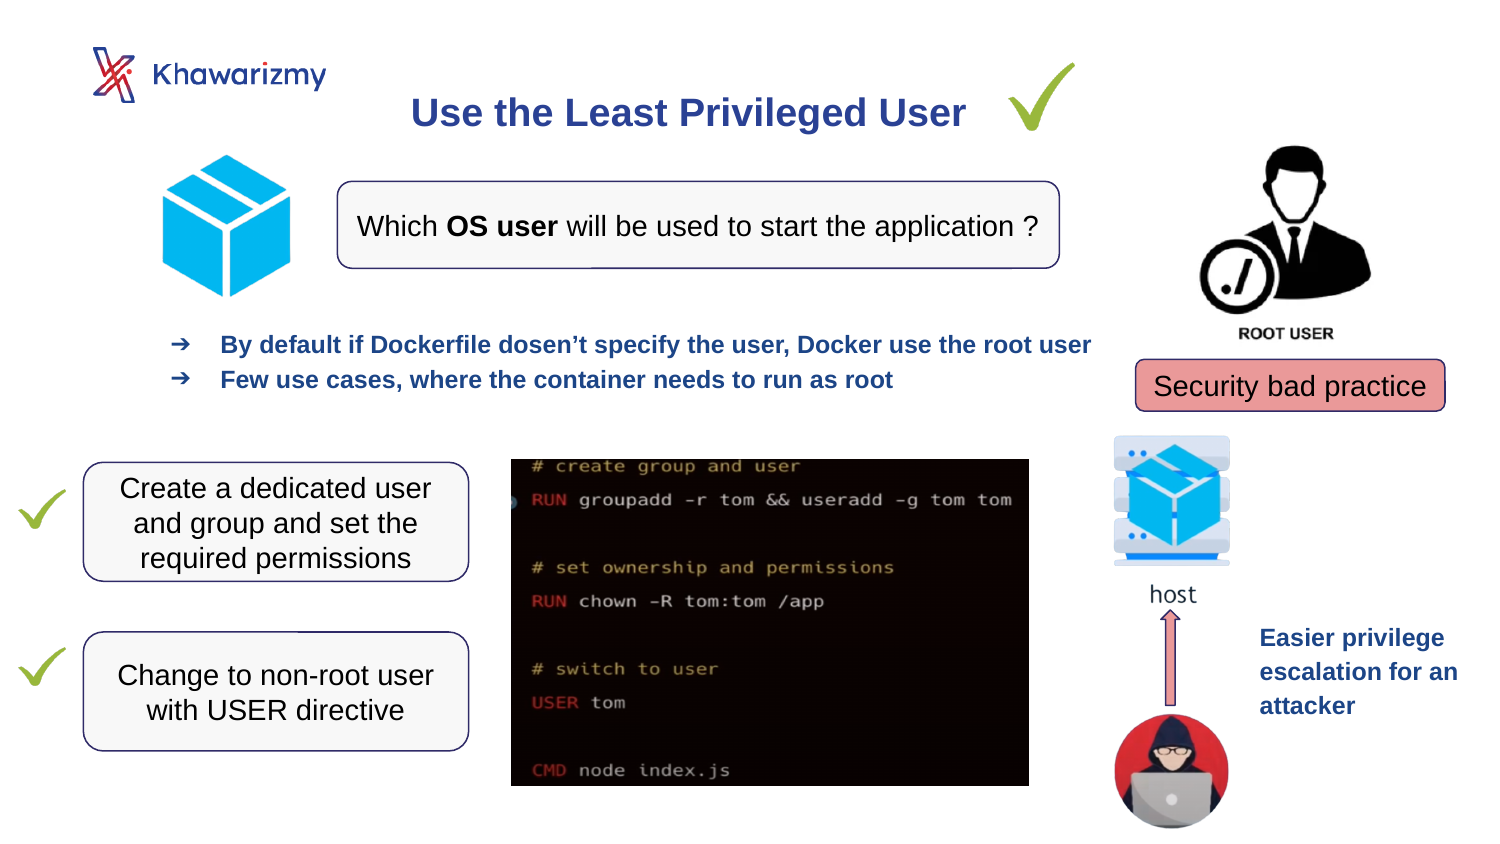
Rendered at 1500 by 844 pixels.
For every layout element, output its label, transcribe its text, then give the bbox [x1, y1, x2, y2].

text_box Create a dedicated user and group and set the required permissions [83, 462, 469, 582]
picture [1109, 711, 1233, 831]
picture [1192, 141, 1380, 352]
text_box By default if Dockerfile dosen’t specify the user, Docker use the root user Few use cases, where the container needs to run as root [130, 309, 1191, 409]
picture [143, 149, 307, 300]
picture [17, 489, 66, 529]
text_box Security bad practice [1135, 359, 1446, 412]
picture [1105, 429, 1238, 610]
picture [511, 459, 1029, 786]
text_box Use the Least Privileged User [153, 71, 1225, 150]
picture [1008, 62, 1075, 132]
picture [93, 47, 326, 103]
text_box Change to non-root user with USER directive [83, 631, 469, 751]
text_box [1160, 617, 1180, 706]
text_box Which OS user will be used to start the application ? [337, 181, 1060, 269]
picture [17, 647, 66, 687]
text_box Easier privilege escalation for an attacker [1244, 601, 1500, 735]
